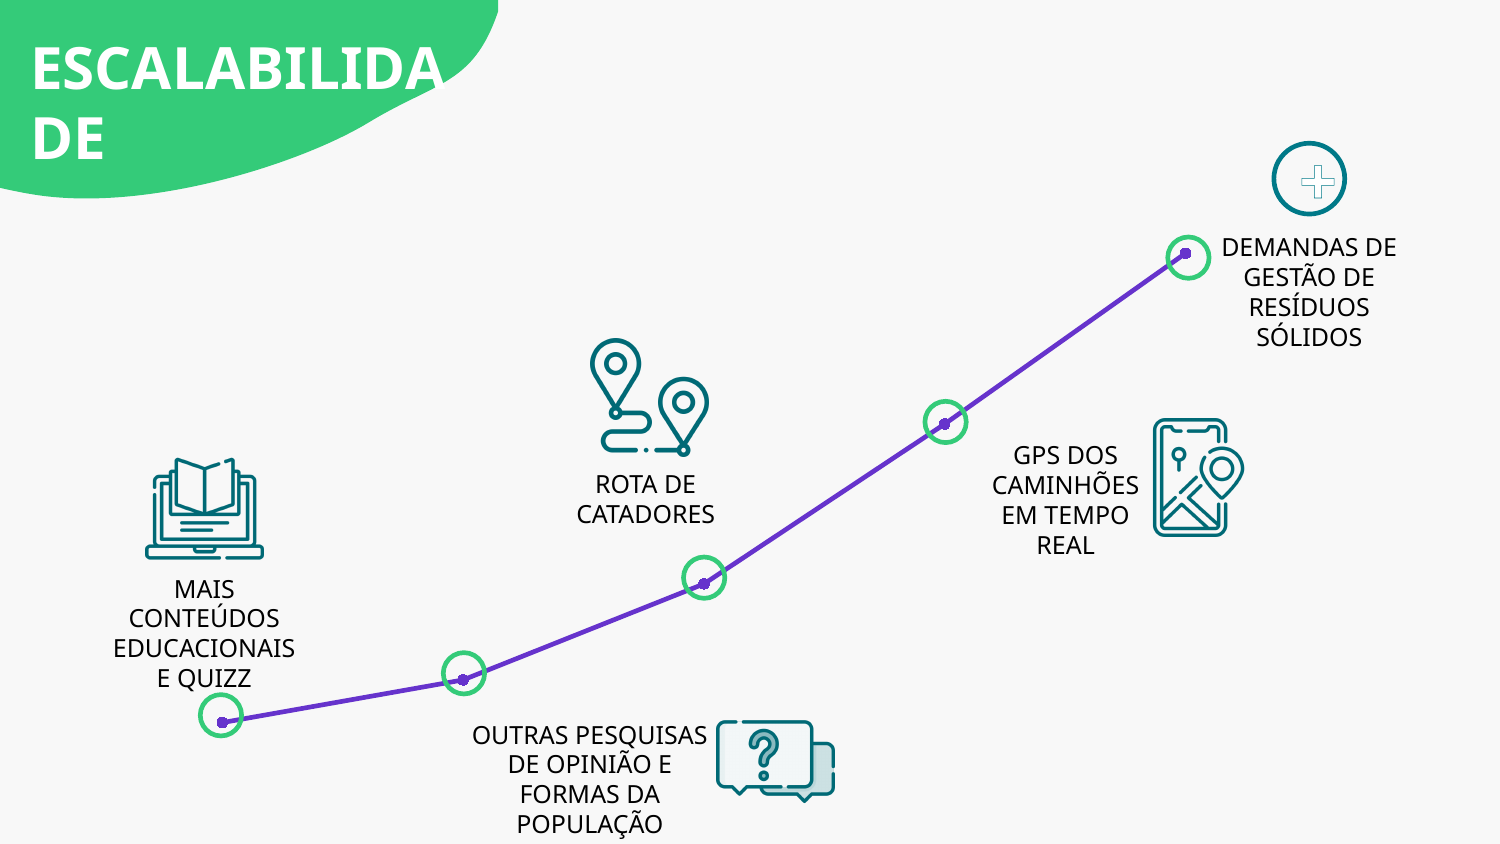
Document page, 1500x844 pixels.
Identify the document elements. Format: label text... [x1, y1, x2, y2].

text_box OUTRAS PESQUISAS DE OPINIÃO E FORMAS DA POPULAÇÃO PARTICIPAR [463, 787, 710, 805]
picture [715, 701, 835, 821]
picture [144, 449, 264, 568]
text_box ESCALABILIDADE [30, 29, 486, 116]
text_box + [1336, 152, 1347, 206]
picture [589, 338, 709, 458]
text_box DEMANDAS DE GESTÃO DE RESÍDUOS SÓLIDOS [1336, 230, 1401, 317]
picture [1138, 418, 1258, 538]
text_box [0, 0, 501, 201]
chart [76, 111, 1332, 779]
